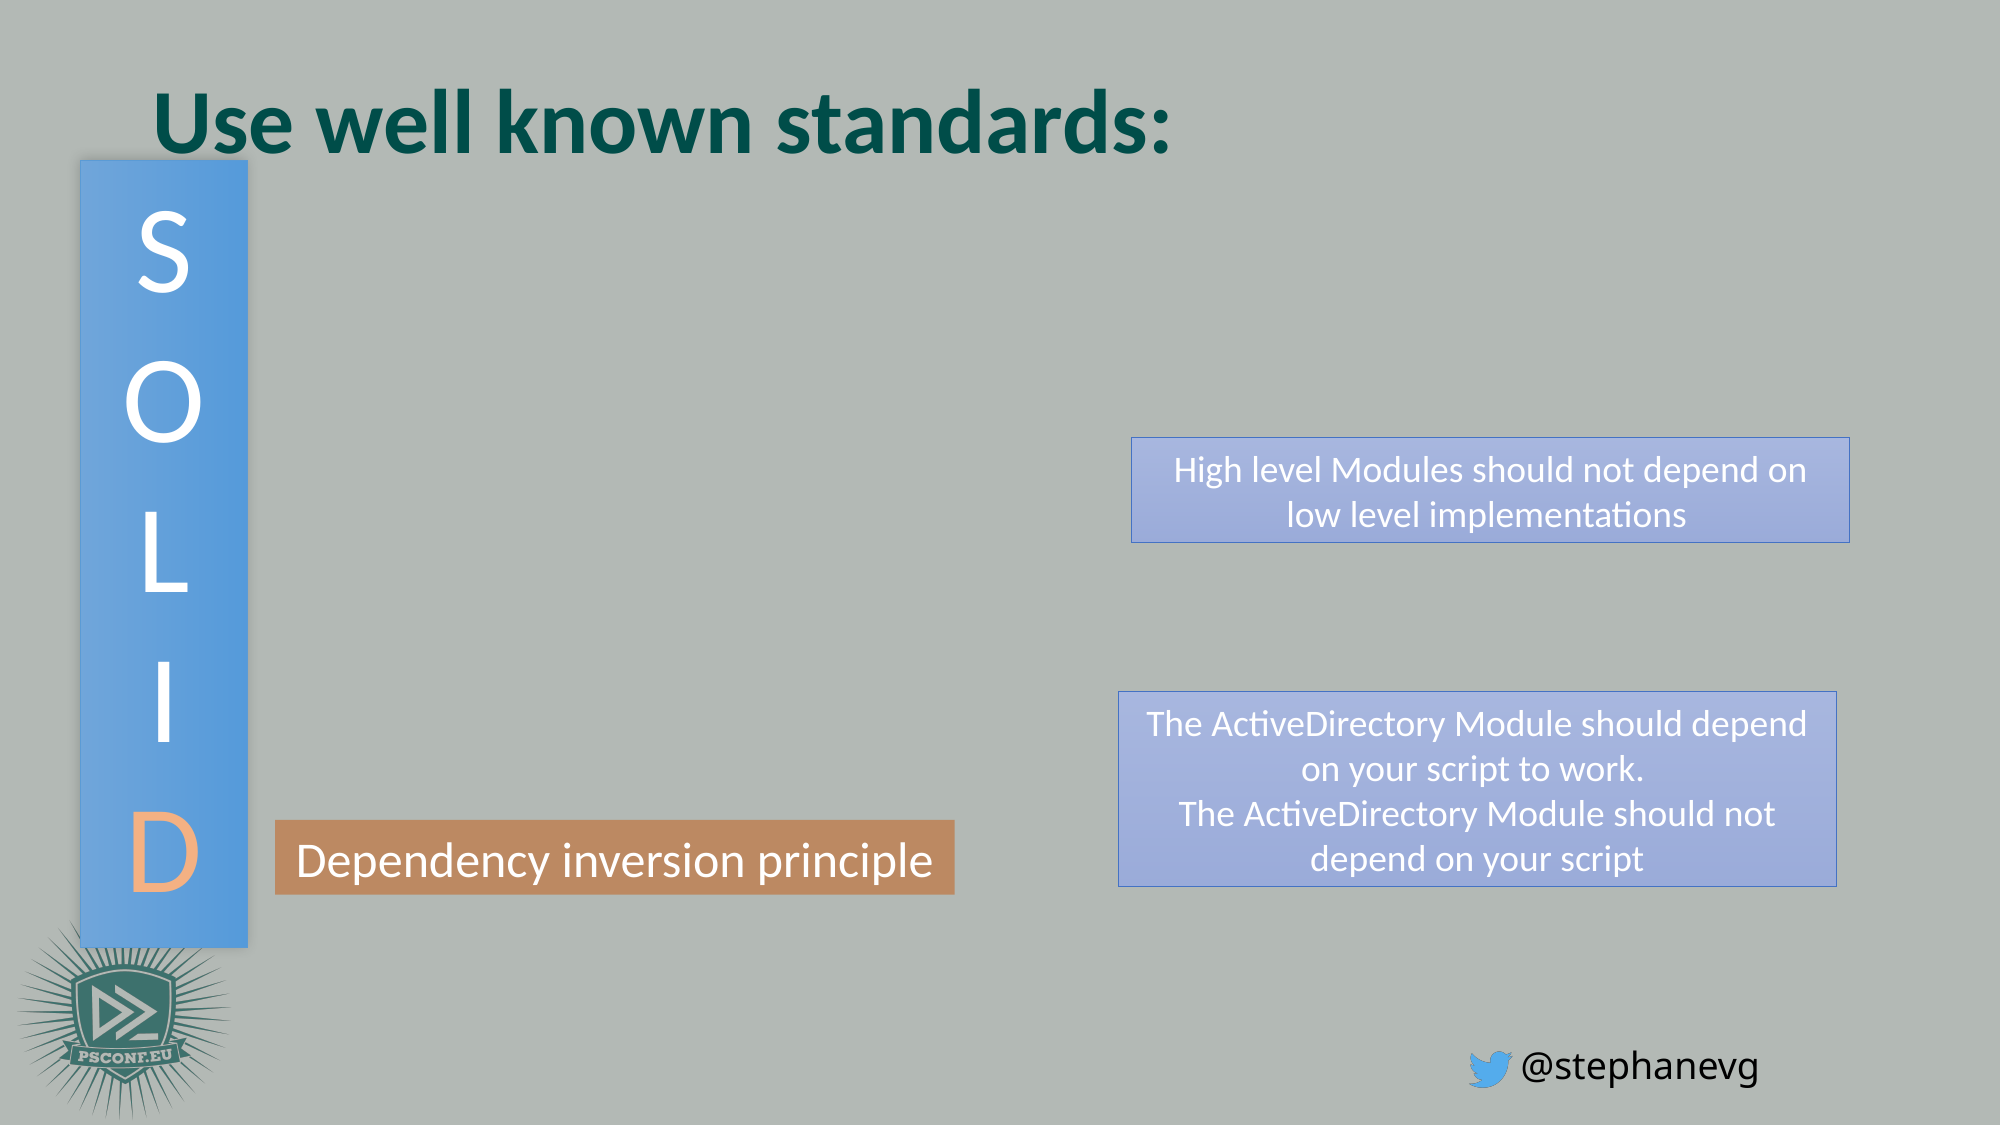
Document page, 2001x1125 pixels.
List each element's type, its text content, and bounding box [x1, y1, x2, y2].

text_box S O L I D [80, 160, 248, 948]
picture [1458, 1037, 1523, 1103]
text_box High level Modules should not depend on low level implementations [1131, 437, 1850, 543]
title Use well known standards: [137, 59, 1863, 188]
text_box The ActiveDirectory Module should depend on your script to work. The ActiveDirectory Module should not depend on your script [1118, 691, 1837, 887]
text_box Dependency inversion principle [275, 819, 955, 895]
footer @stephanevg [1505, 1037, 1863, 1098]
